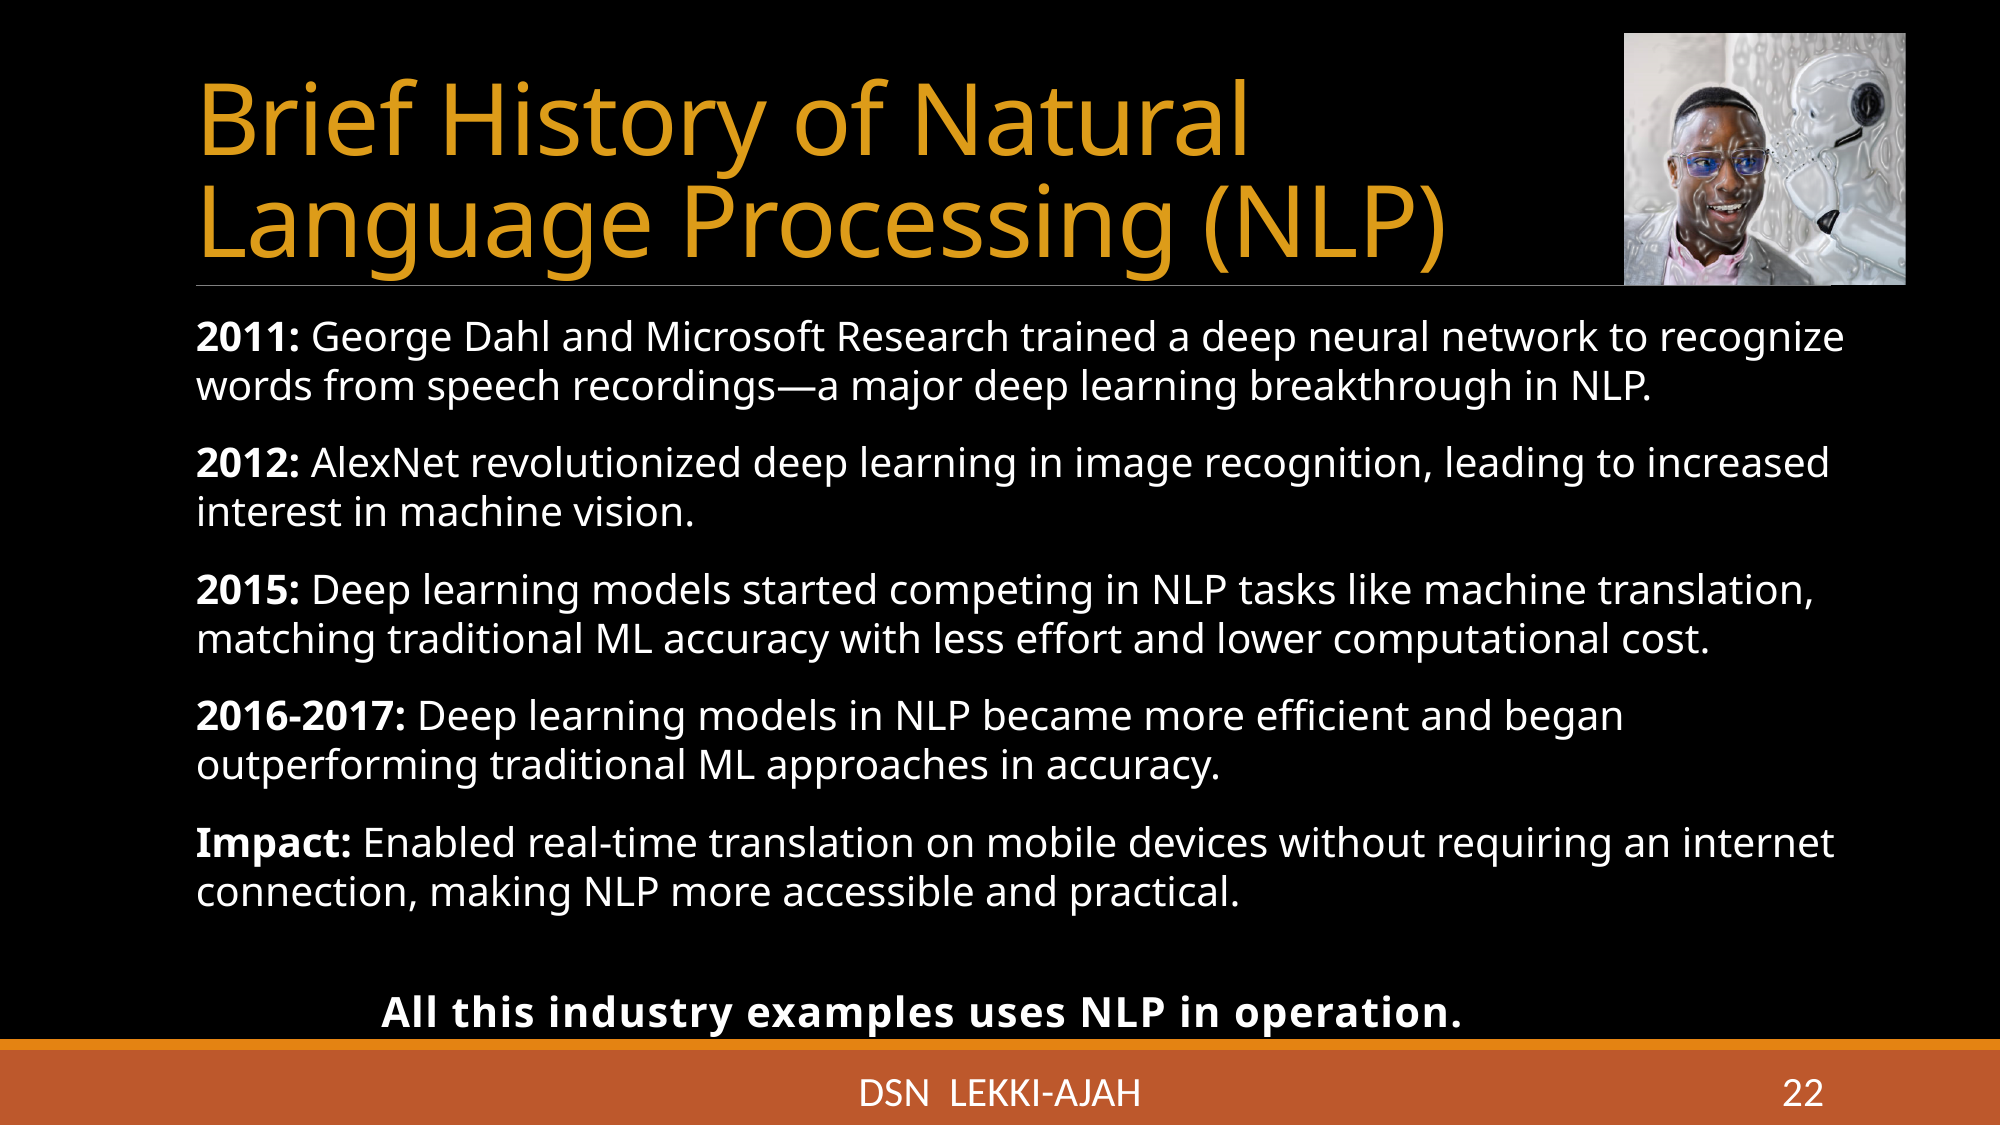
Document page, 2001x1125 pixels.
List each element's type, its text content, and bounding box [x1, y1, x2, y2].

footer DSN LEKKI-AJAH [604, 1059, 1396, 1120]
slide_number 22 [1624, 1059, 1840, 1120]
text_box All this industry examples uses NLP in operation. [366, 978, 2000, 1044]
picture [1623, 32, 1907, 286]
list 2011: George Dahl and Microsoft Research trained a deep neural network to recognize words from speech recordings—a major deep learning breakthrough in NLP. 2012: AlexNet revolutionized deep learning in image recognition, leading to increased interest in machine vision. 2015: Deep learning models started competing in NLP tasks like machine translation, matching traditional ML accuracy with less effort and lower computational cost. 2016-2017: Deep learning models in NLP became more efficient and began outperforming traditional ML approaches in accuracy. Impact: Enabled real-time translation on mobile devices without requiring an internet connection, making NLP more accessible and practical. [180, 302, 1866, 963]
title Brief History of Natural Language Processing (NLP) [180, 47, 1620, 285]
